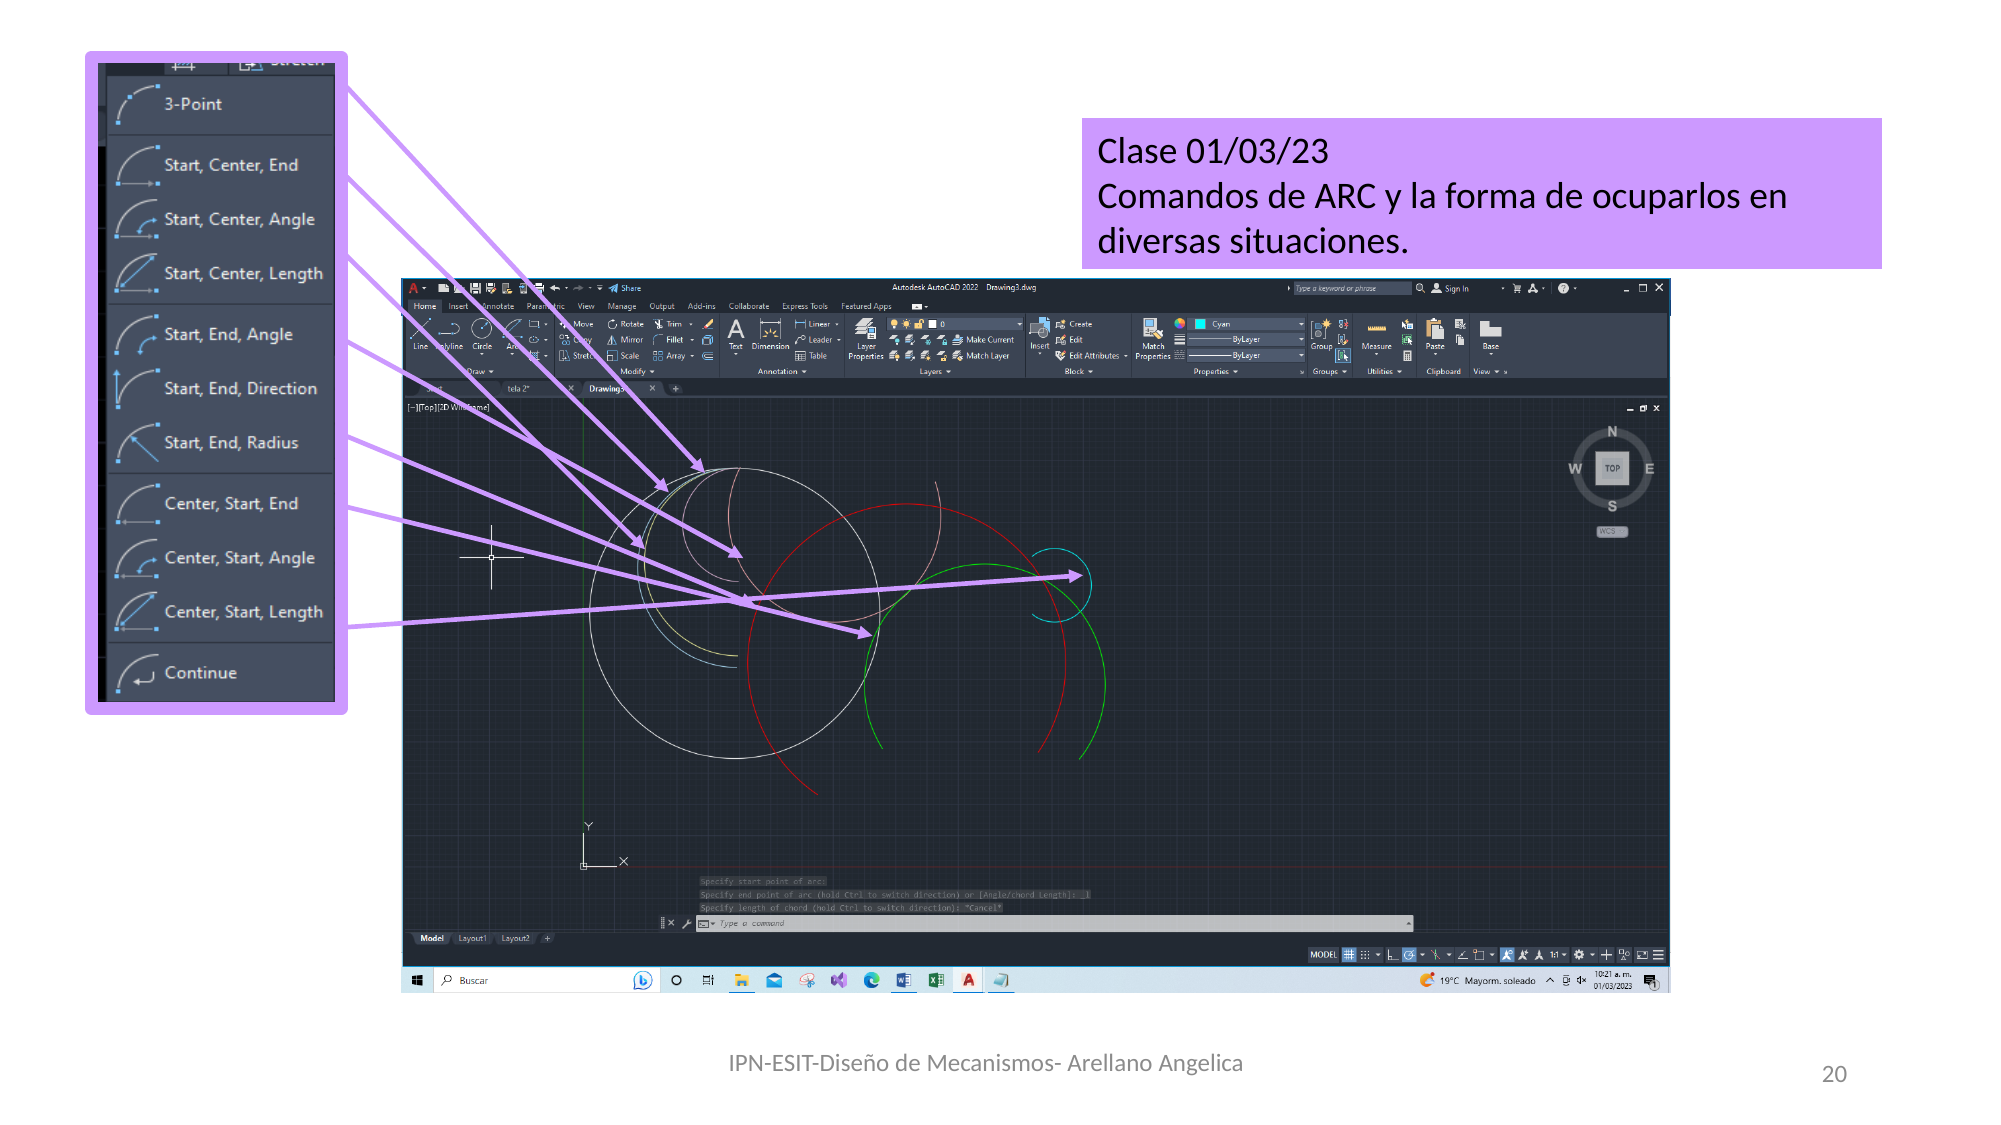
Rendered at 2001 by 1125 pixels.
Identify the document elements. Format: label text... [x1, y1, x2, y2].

picture [97, 63, 335, 703]
footer IPN-ESIT-Diseño de Mecanismos- Arellano Angelica [652, 1031, 1328, 1092]
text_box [340, 575, 1084, 628]
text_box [341, 628, 873, 636]
text_box Clase 01/03/23 Comandos de ARC y la forma de ocuparlos en diversas situaciones. [1082, 118, 1882, 269]
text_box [341, 434, 755, 505]
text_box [341, 505, 873, 575]
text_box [346, 176, 669, 341]
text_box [335, 209, 645, 550]
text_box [346, 341, 744, 434]
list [401, 278, 1671, 993]
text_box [346, 86, 705, 341]
slide_number 20 [1412, 1042, 1863, 1103]
